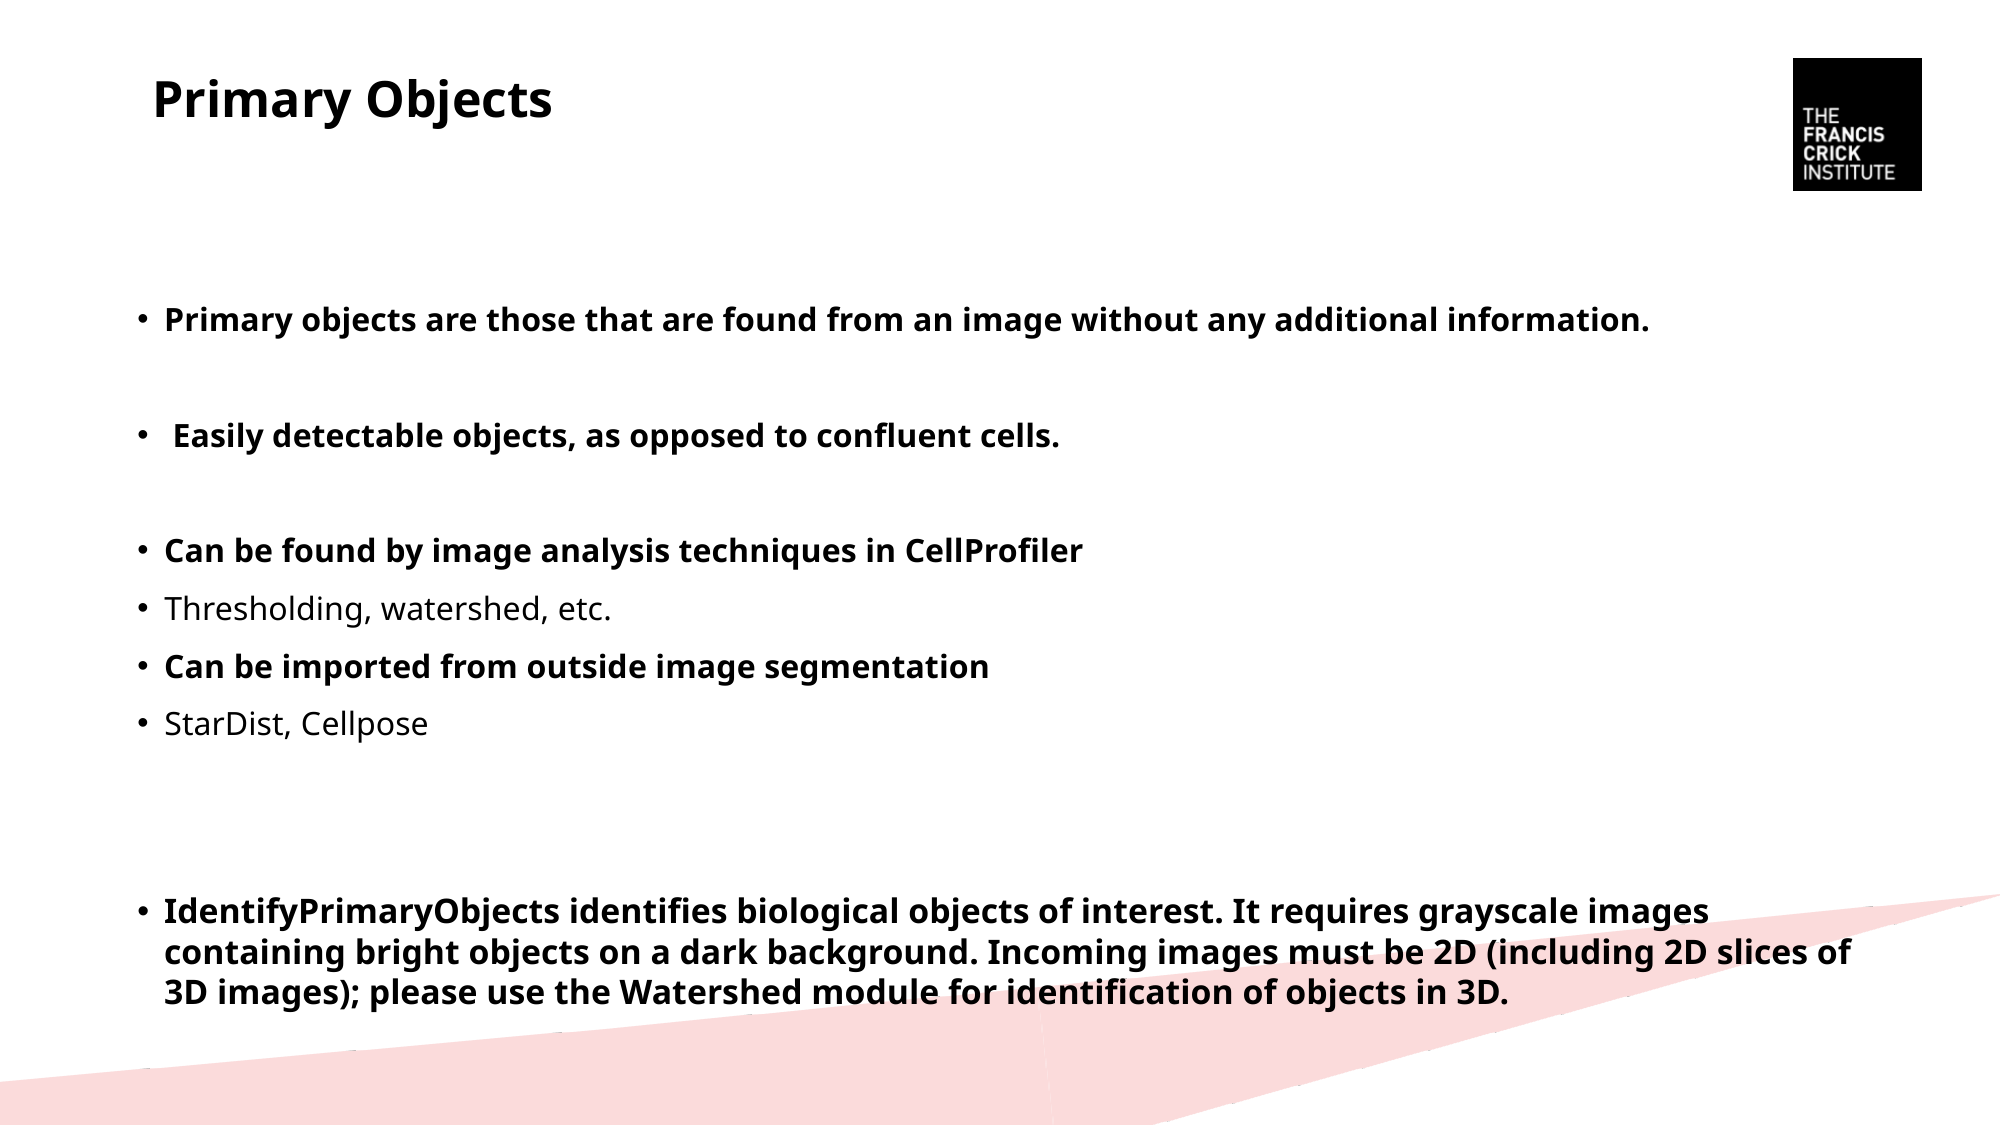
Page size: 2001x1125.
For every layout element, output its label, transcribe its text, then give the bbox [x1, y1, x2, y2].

title Primary Objects [136, 59, 1864, 279]
list Primary objects are those that are found from an image without any additional information. Easily detectable objects, as opposed to confluent cells. Can be found by image analysis techniques in CellProfiler Thresholding, watershed, etc. Can be imported from outside image segmentation StarDist, Cellpose IdentifyPrimaryObjects identifies biological objects of interest. It requires grayscale images containing bright objects on a dark background. Incoming images must be 2D (including 2D slices of 3D images); please use the Watershed module for identification of objects in 3D. [137, 299, 1863, 1014]
picture [1793, 58, 1922, 191]
